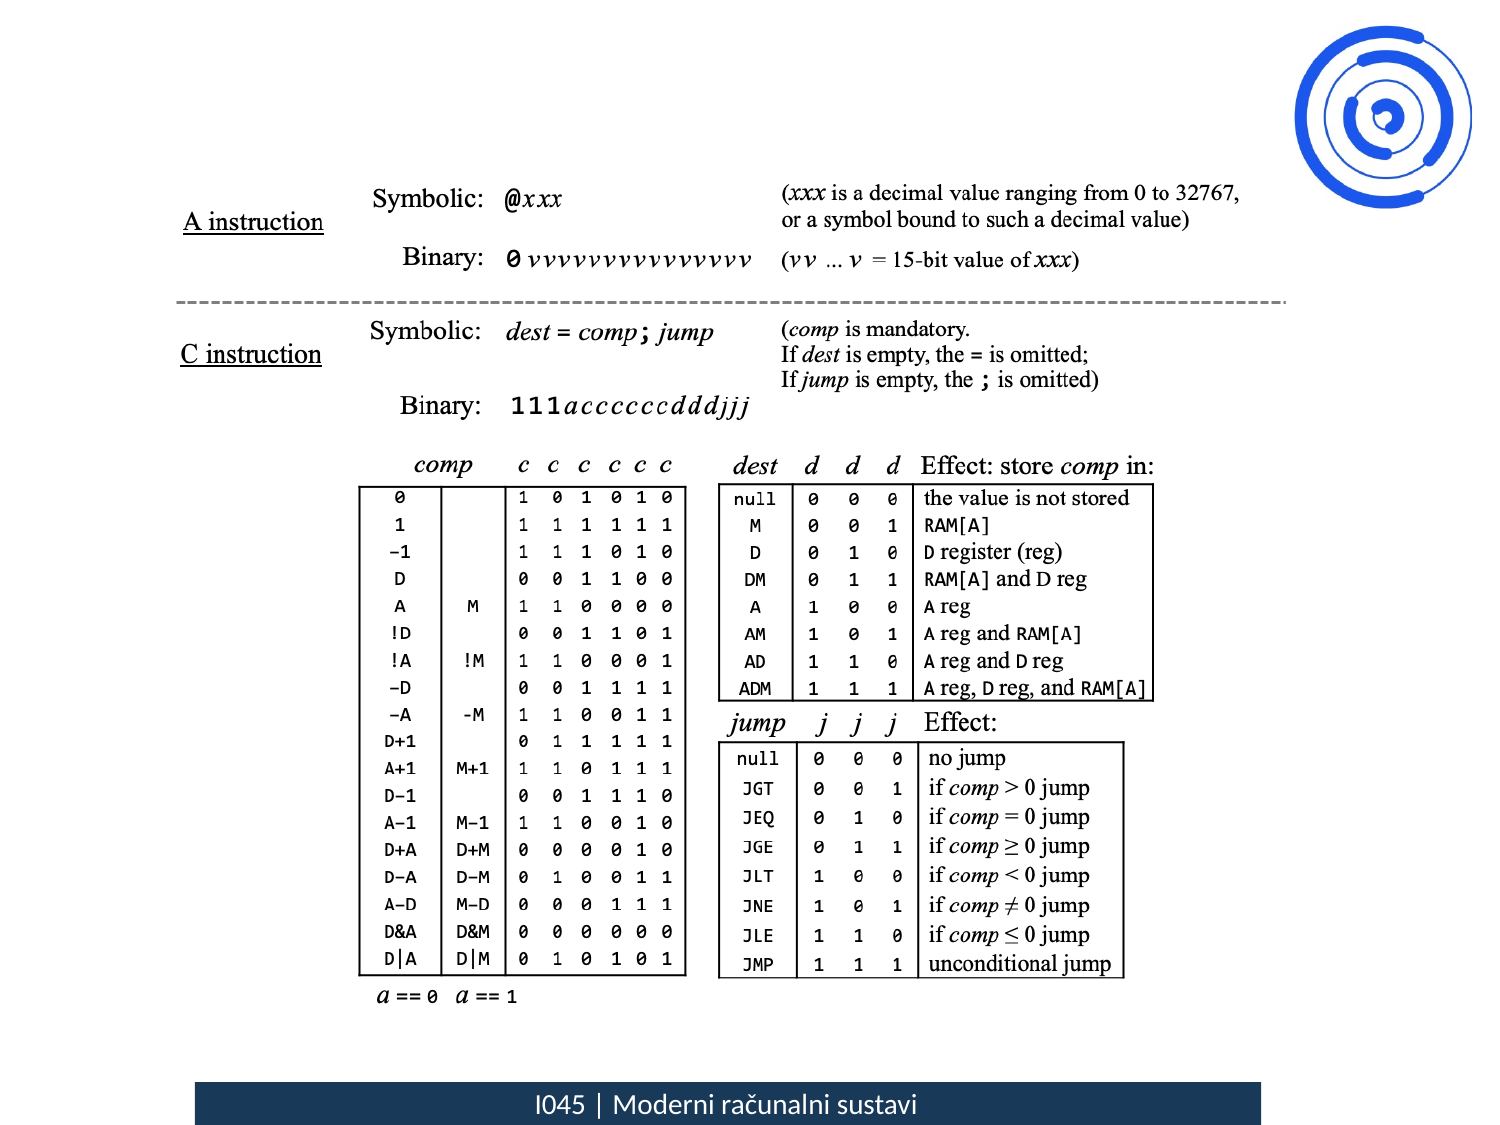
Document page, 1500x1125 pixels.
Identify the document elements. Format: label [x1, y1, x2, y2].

picture [152, 24, 1473, 1012]
